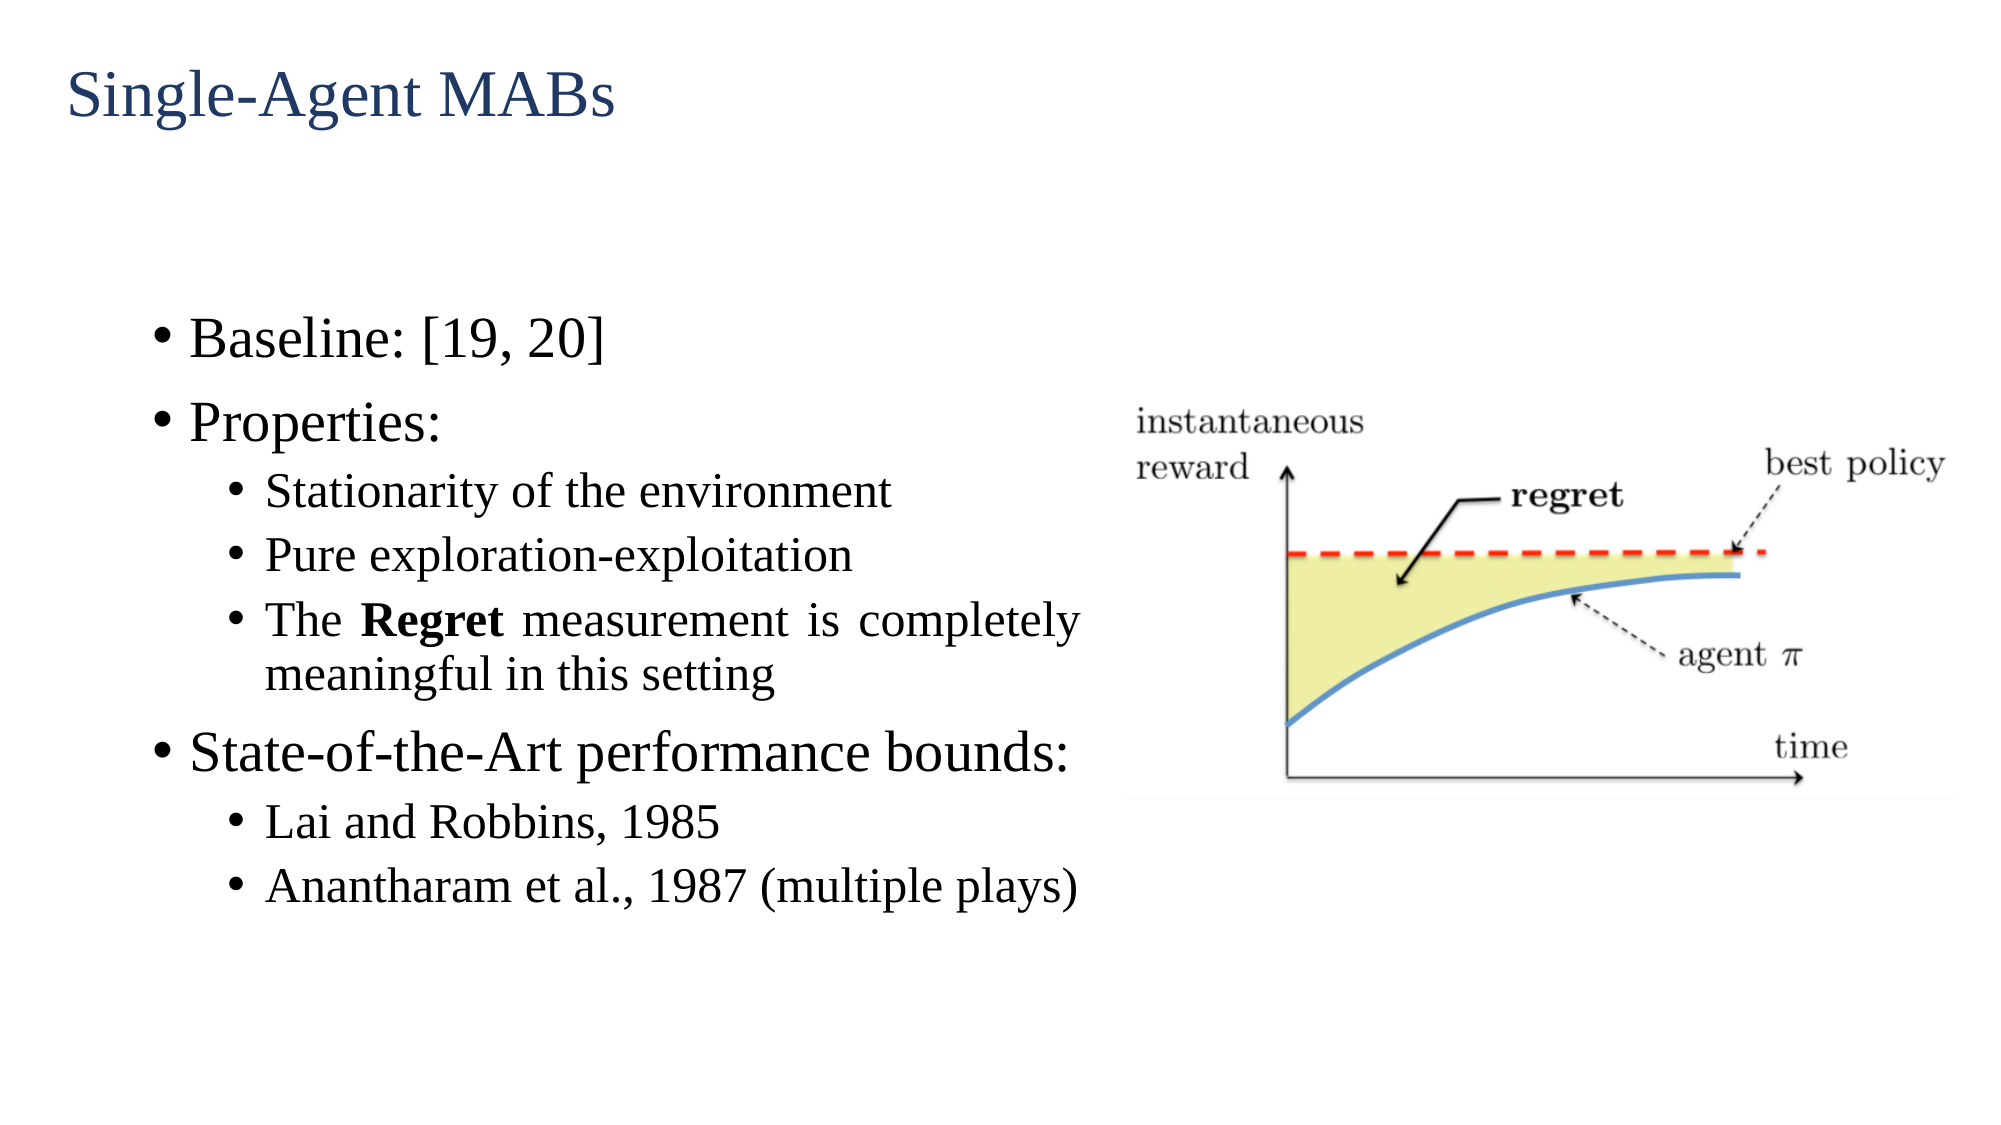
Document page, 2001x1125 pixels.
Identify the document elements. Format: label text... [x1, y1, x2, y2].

text_box Single-Agent MABs [51, 45, 1777, 144]
list Baseline: [19, 20] Properties: Stationarity of the environment Pure exploration-exploitation The Regret measurement is completely meaningful in this setting State-of-the-Art performance bounds: Lai and Robbins, 1985 Anantharam et al., 1987 (multiple plays) [137, 299, 1097, 1014]
picture [1125, 398, 1954, 800]
